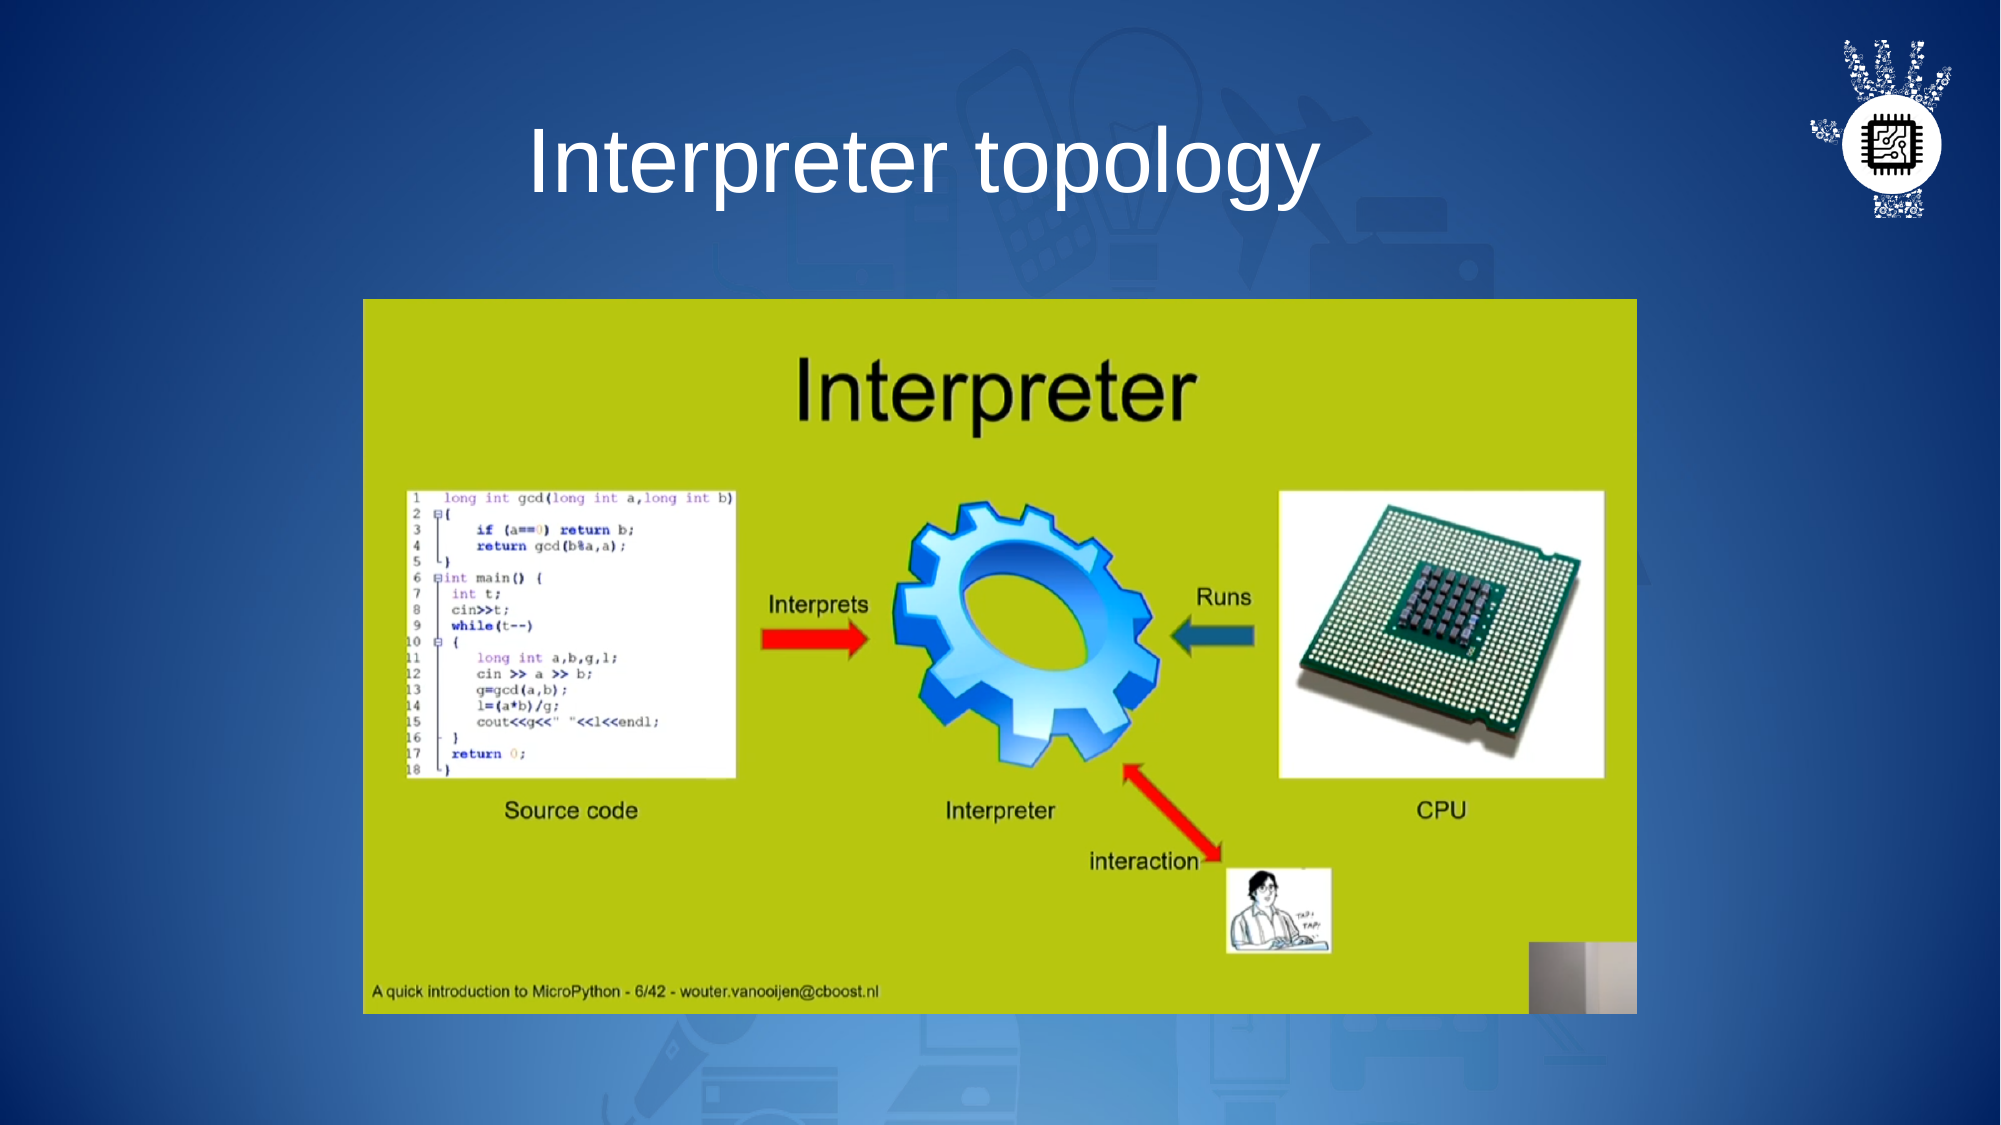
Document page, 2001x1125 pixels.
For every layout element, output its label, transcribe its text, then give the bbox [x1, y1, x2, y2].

picture [0, 0, 2001, 1125]
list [363, 299, 1637, 1014]
title Interpreter topology [104, 54, 1745, 272]
